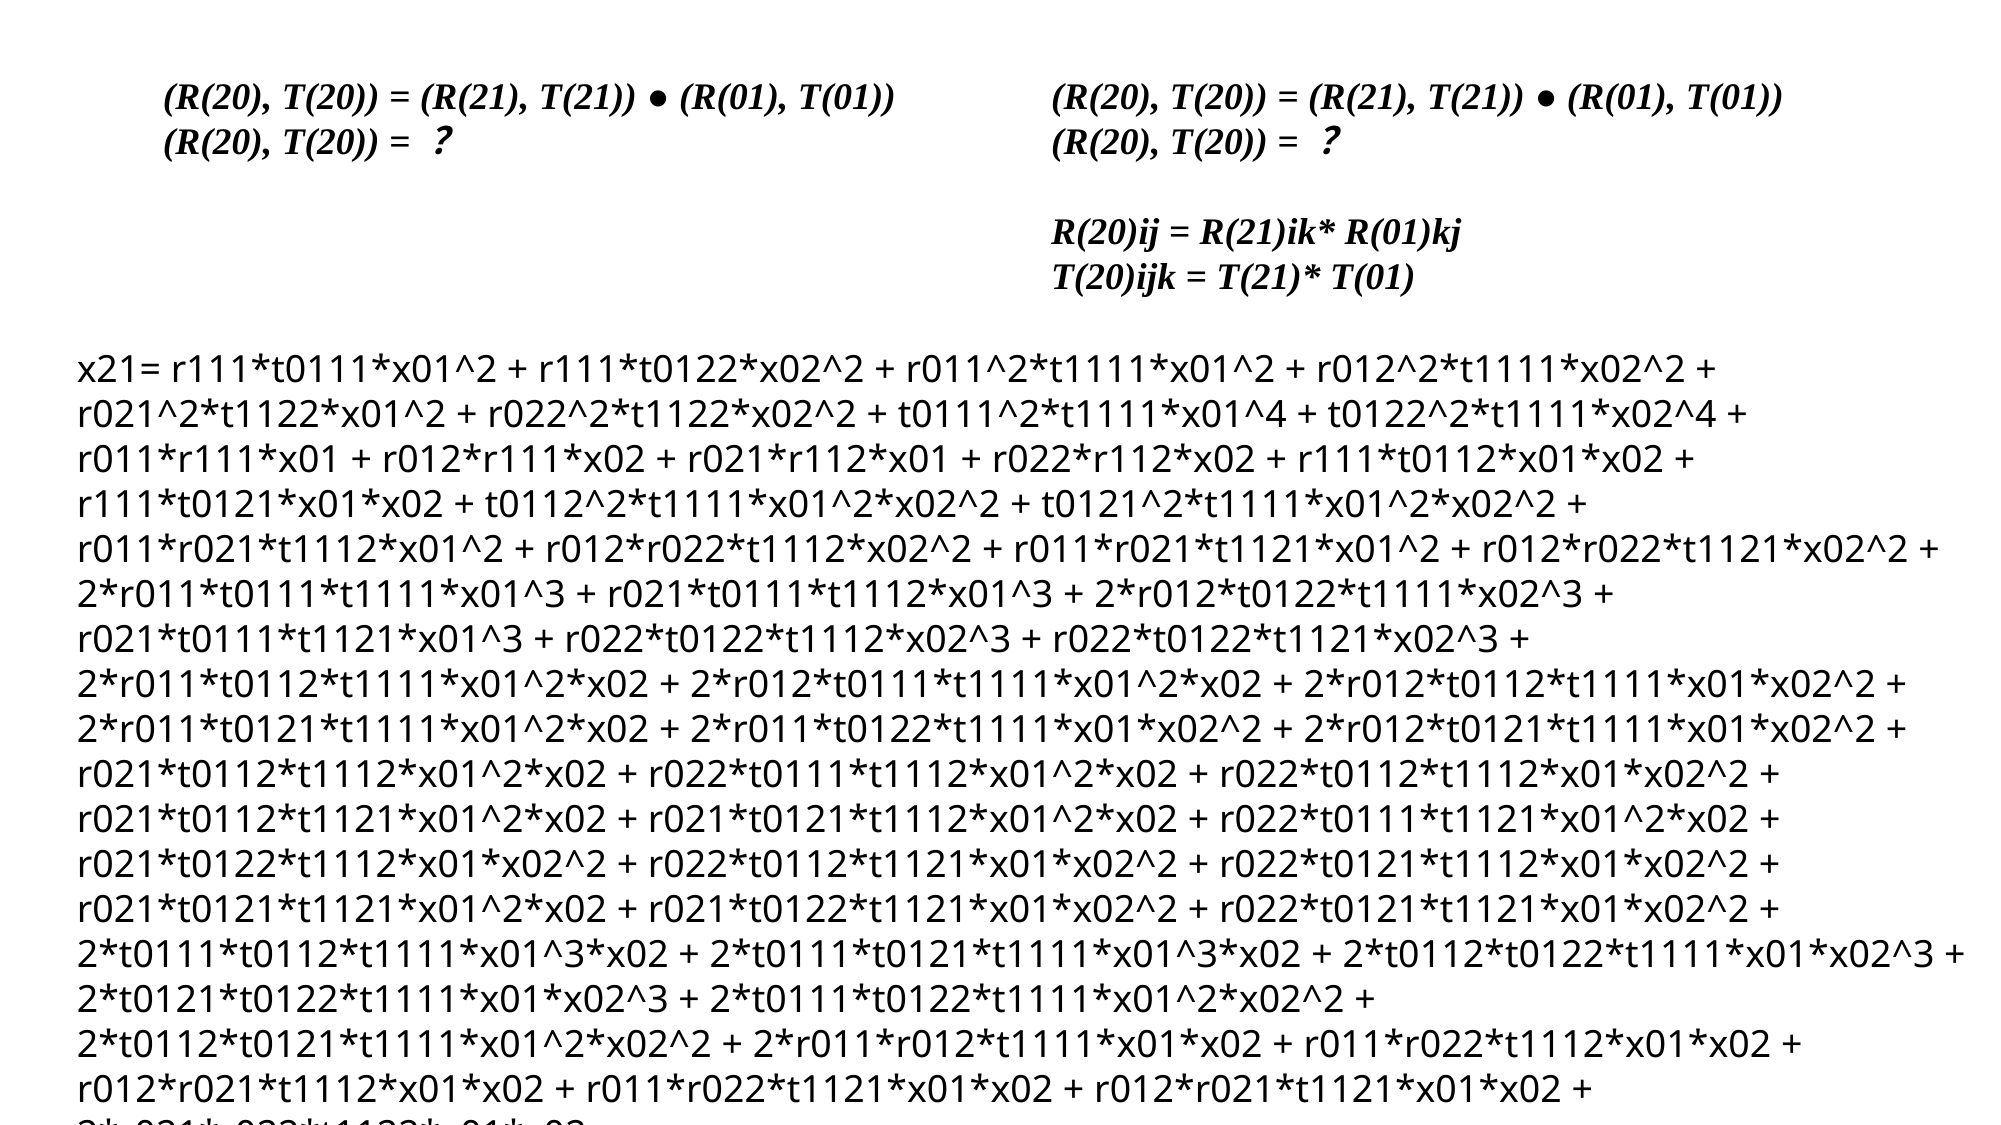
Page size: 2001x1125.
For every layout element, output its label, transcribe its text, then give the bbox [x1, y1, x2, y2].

text_box (R(20), T(20)) = (R(21), T(21)) ● (R(01), T(01)) (R(20), T(20)) = ？ R(20)ij = R(21)ik* R(01)kj T(20)ijk = T(21)* T(01) [1036, 64, 1835, 305]
text_box (R(20), T(20)) = (R(21), T(21)) ● (R(01), T(01)) (R(20), T(20)) = ？ [148, 64, 947, 170]
text_box x21= r111*t0111*x01^2 + r111*t0122*x02^2 + r011^2*t1111*x01^2 + r012^2*t1111*x02^2 + r021^2*t1122*x01^2 + r022^2*t1122*x02^2 + t0111^2*t1111*x01^4 + t0122^2*t1111*x02^4 + r011*r111*x01 + r012*r111*x02 + r021*r112*x01 + r022*r112*x02 + r111*t0112*x01*x02 + r111*t0121*x01*x02 + t0112^2*t1111*x01^2*x02^2 + t0121^2*t1111*x01^2*x02^2 + r011*r021*t1112*x01^2 + r012*r022*t1112*x02^2 + r011*r021*t1121*x01^2 + r012*r022*t1121*x02^2 + 2*r011*t0111*t1111*x01^3 + r021*t0111*t1112*x01^3 + 2*r012*t0122*t1111*x02^3 + r021*t0111*t1121*x01^3 + r022*t0122*t1112*x02^3 + r022*t0122*t1121*x02^3 + 2*r011*t0112*t1111*x01^2*x02 + 2*r012*t0111*t1111*x01^2*x02 + 2*r012*t0112*t1111*x01*x02^2 + 2*r011*t0121*t1111*x01^2*x02 + 2*r011*t0122*t1111*x01*x02^2 + 2*r012*t0121*t1111*x01*x02^2 + r021*t0112*t1112*x01^2*x02 + r022*t0111*t1112*x01^2*x02 + r022*t0112*t1112*x01*x02^2 + r021*t0112*t1121*x01^2*x02 + r021*t0121*t1112*x01^2*x02 + r022*t0111*t1121*x01^2*x02 + r021*t0122*t1112*x01*x02^2 + r022*t0112*t1121*x01*x02^2 + r022*t0121*t1112*x01*x02^2 + r021*t0121*t1121*x01^2*x02 + r021*t0122*t1121*x01*x02^2 + r022*t0121*t1121*x01*x02^2 + 2*t0111*t0112*t1111*x01^3*x02 + 2*t0111*t0121*t1111*x01^3*x02 + 2*t0112*t0122*t1111*x01*x02^3 + 2*t0121*t0122*t1111*x01*x02^3 + 2*t0111*t0122*t1111*x01^2*x02^2 + 2*t0112*t0121*t1111*x01^2*x02^2 + 2*r011*r012*t1111*x01*x02 + r011*r022*t1112*x01*x02 + r012*r021*t1112*x01*x02 + r011*r022*t1121*x01*x02 + r012*r021*t1121*x01*x02 + 2*r021*r022*t1122*x01*x02 [62, 337, 1985, 1125]
